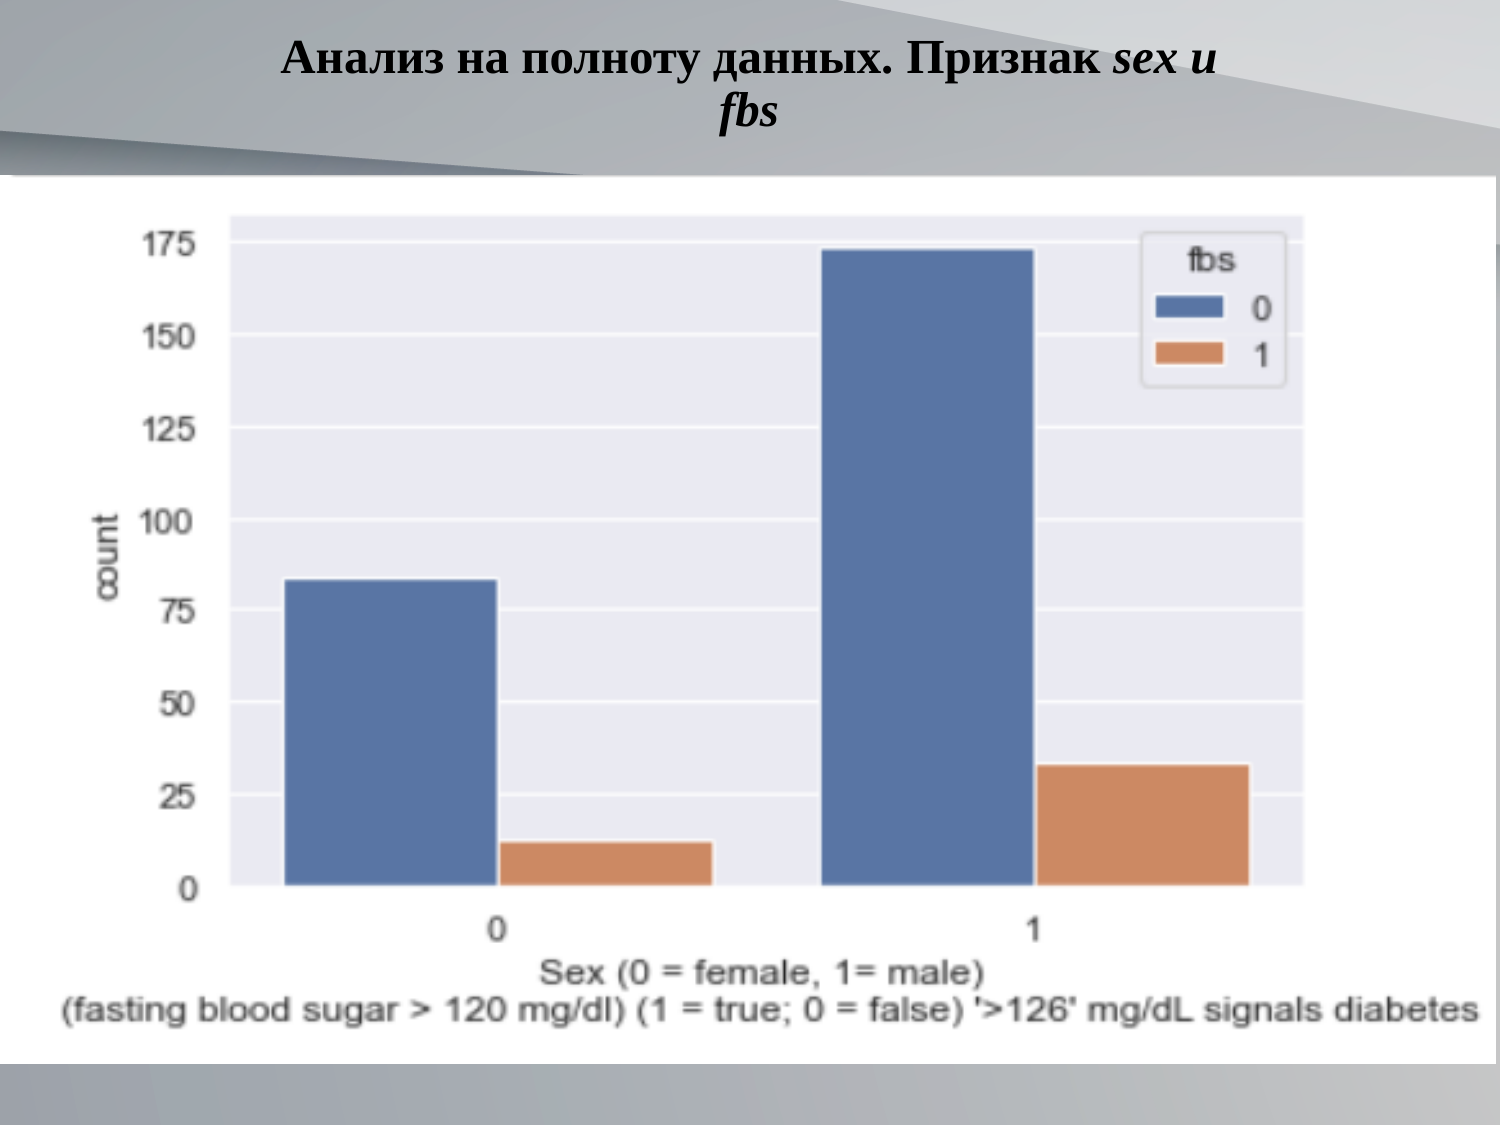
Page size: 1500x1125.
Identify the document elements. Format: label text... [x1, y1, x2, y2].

title Анализ на полноту данных. Признак sex и fbs [244, 23, 1255, 146]
picture [0, 0, 1500, 1125]
